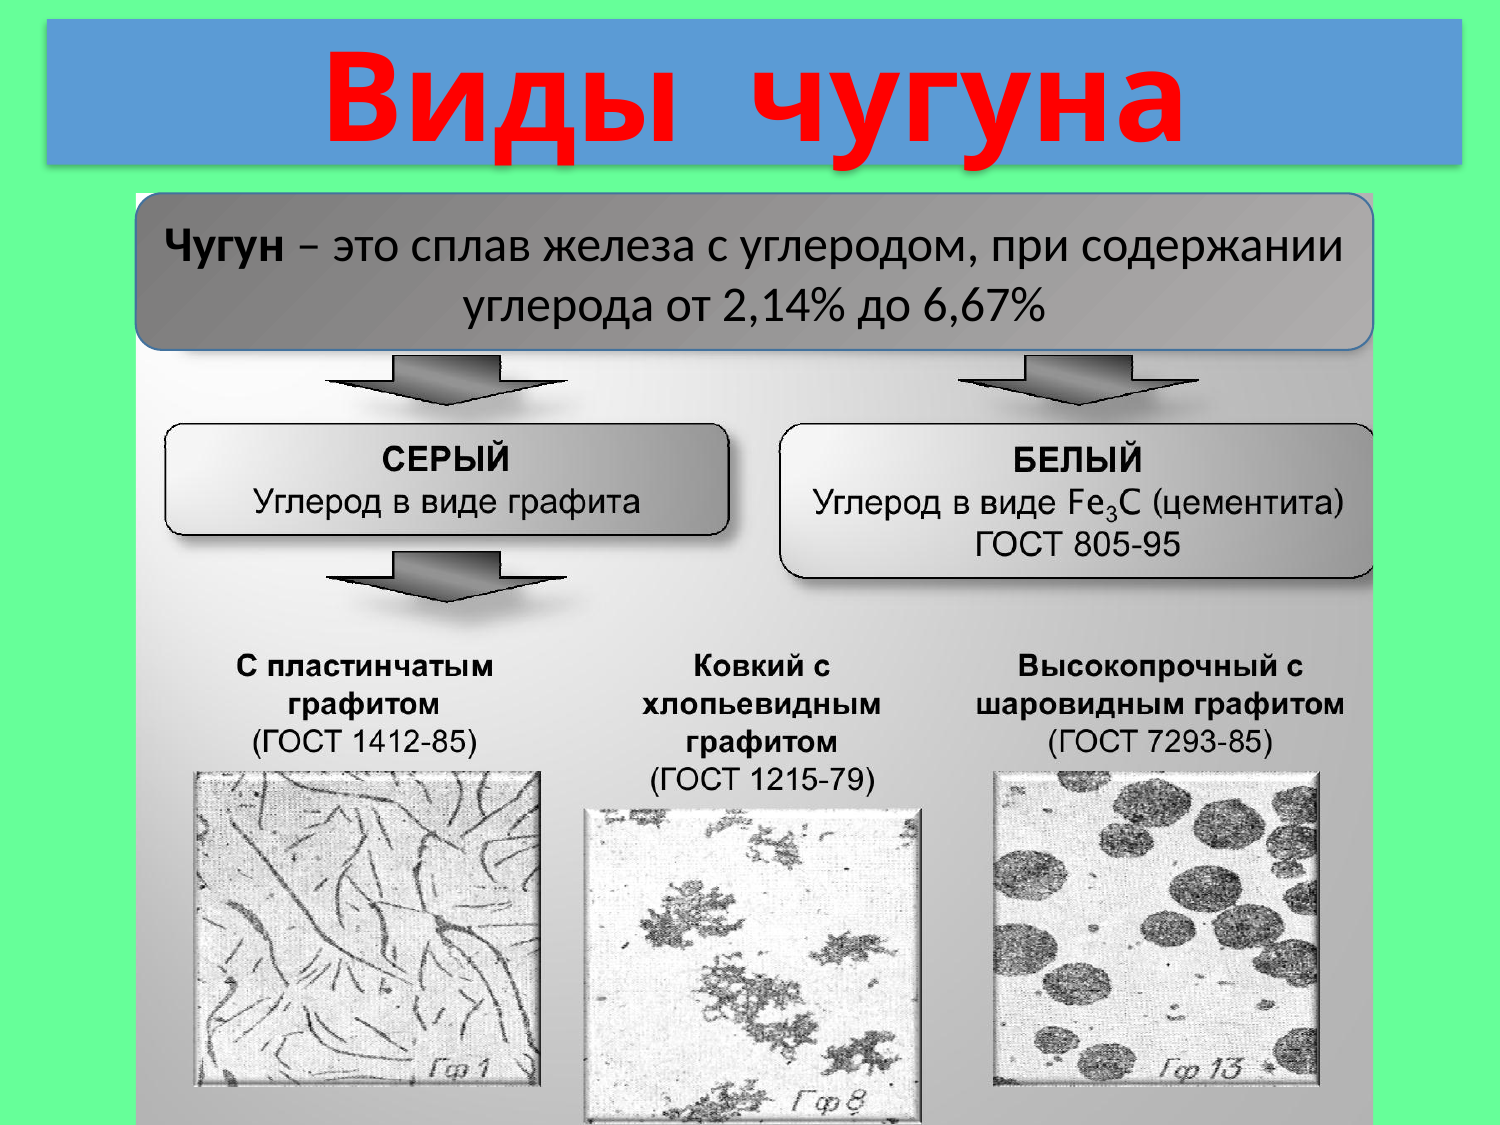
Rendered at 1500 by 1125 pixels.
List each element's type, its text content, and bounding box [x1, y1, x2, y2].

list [135, 193, 1374, 1125]
text_box Виды чугуна [46, 18, 1463, 166]
